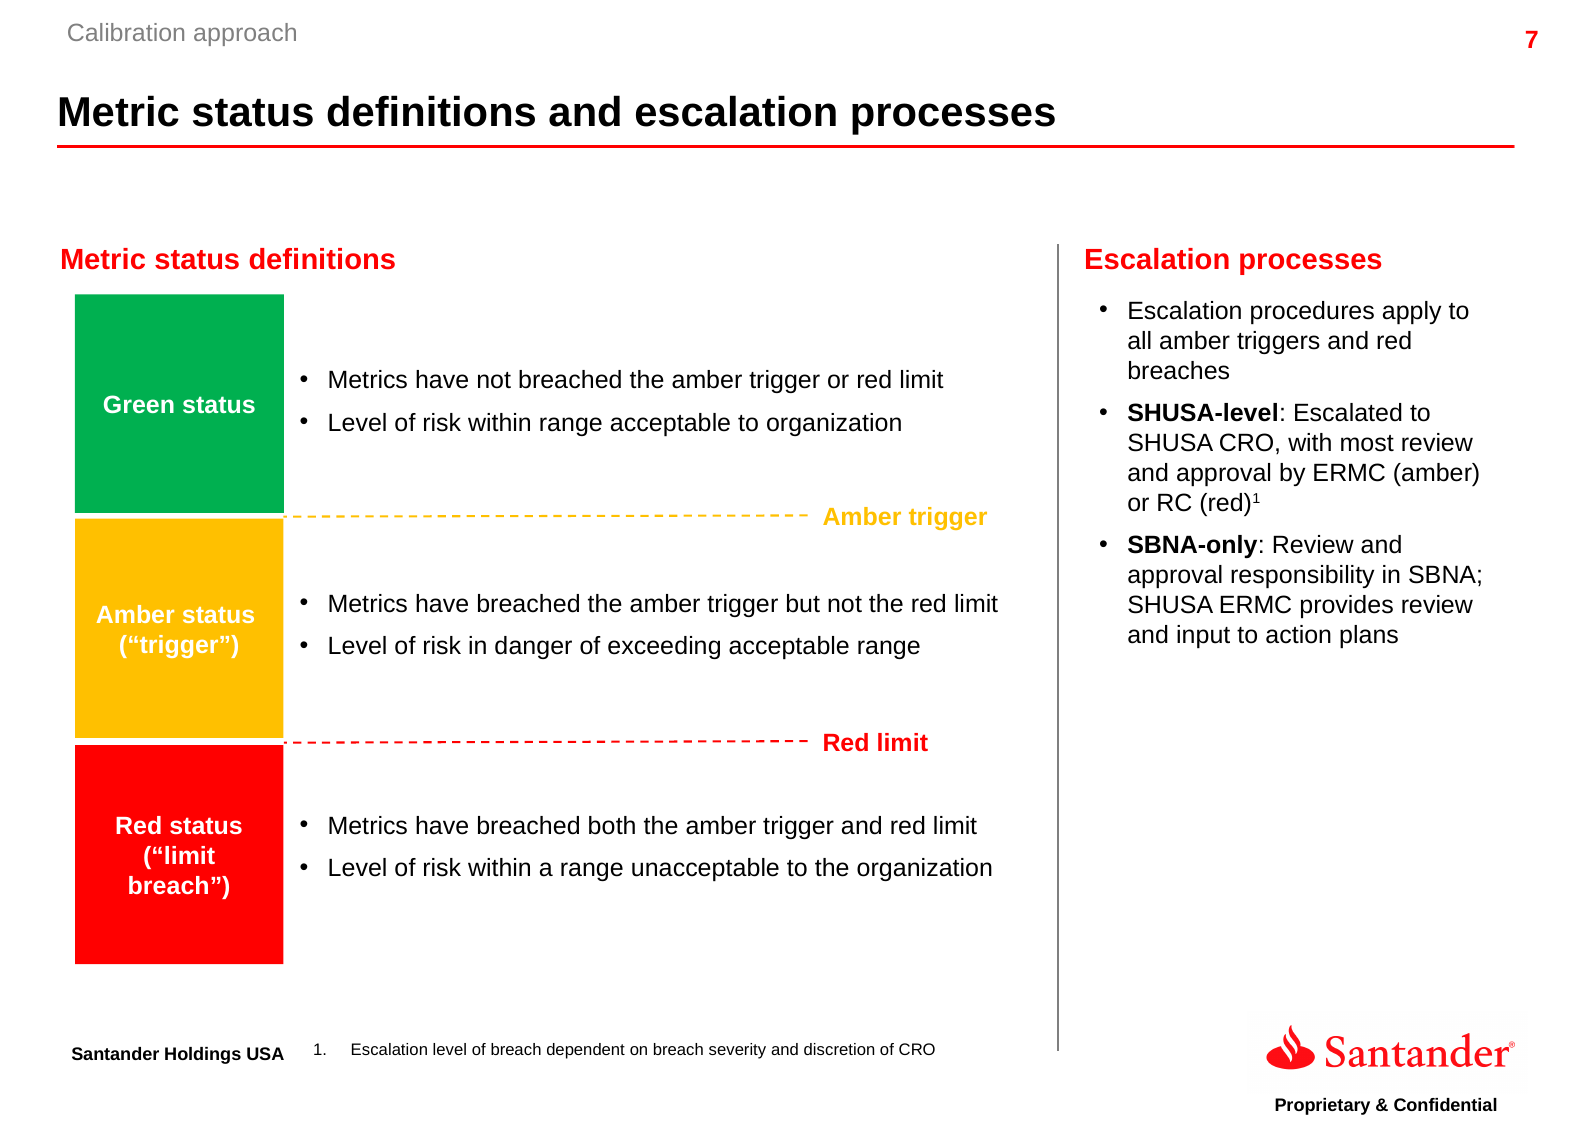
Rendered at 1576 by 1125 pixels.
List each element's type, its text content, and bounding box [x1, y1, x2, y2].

text_box Red status (“limit breach”) [75, 745, 284, 965]
text_box Calibration approach [66, 16, 299, 47]
text_box Escalation level of breach dependent on breach severity and discretion of CRO [313, 1038, 1134, 1059]
text_box Red limit [807, 718, 978, 764]
text_box Amber trigger [807, 493, 1017, 538]
picture [1247, 1011, 1528, 1094]
text_box Metrics have breached the amber trigger but not the red limit Level of risk in danger of exceeding acceptable range [299, 587, 1033, 660]
list Metric status definitions and escalation processes [57, 74, 1479, 146]
text_box Metrics have not breached the amber trigger or red limit Level of risk within range acceptable to organization [299, 363, 1033, 437]
text_box Escalation processes [1084, 239, 1486, 276]
text_box Metric status definitions [59, 239, 735, 276]
text_box Metrics have breached both the amber trigger and red limit Level of risk within a range unacceptable to the organization [299, 809, 1033, 882]
text_box Green status [74, 294, 284, 513]
text_box Amber status (“trigger”) [75, 518, 284, 738]
text_box Escalation procedures apply to all amber triggers and red breaches SHUSA-level: Escalated to SHUSA CRO, with most review and approval by ERMC (amber) or RC (red)1 SBNA-only: Review and approval responsibility in SBNA; SHUSA ERMC provides review and input to action plans [1099, 294, 1501, 649]
